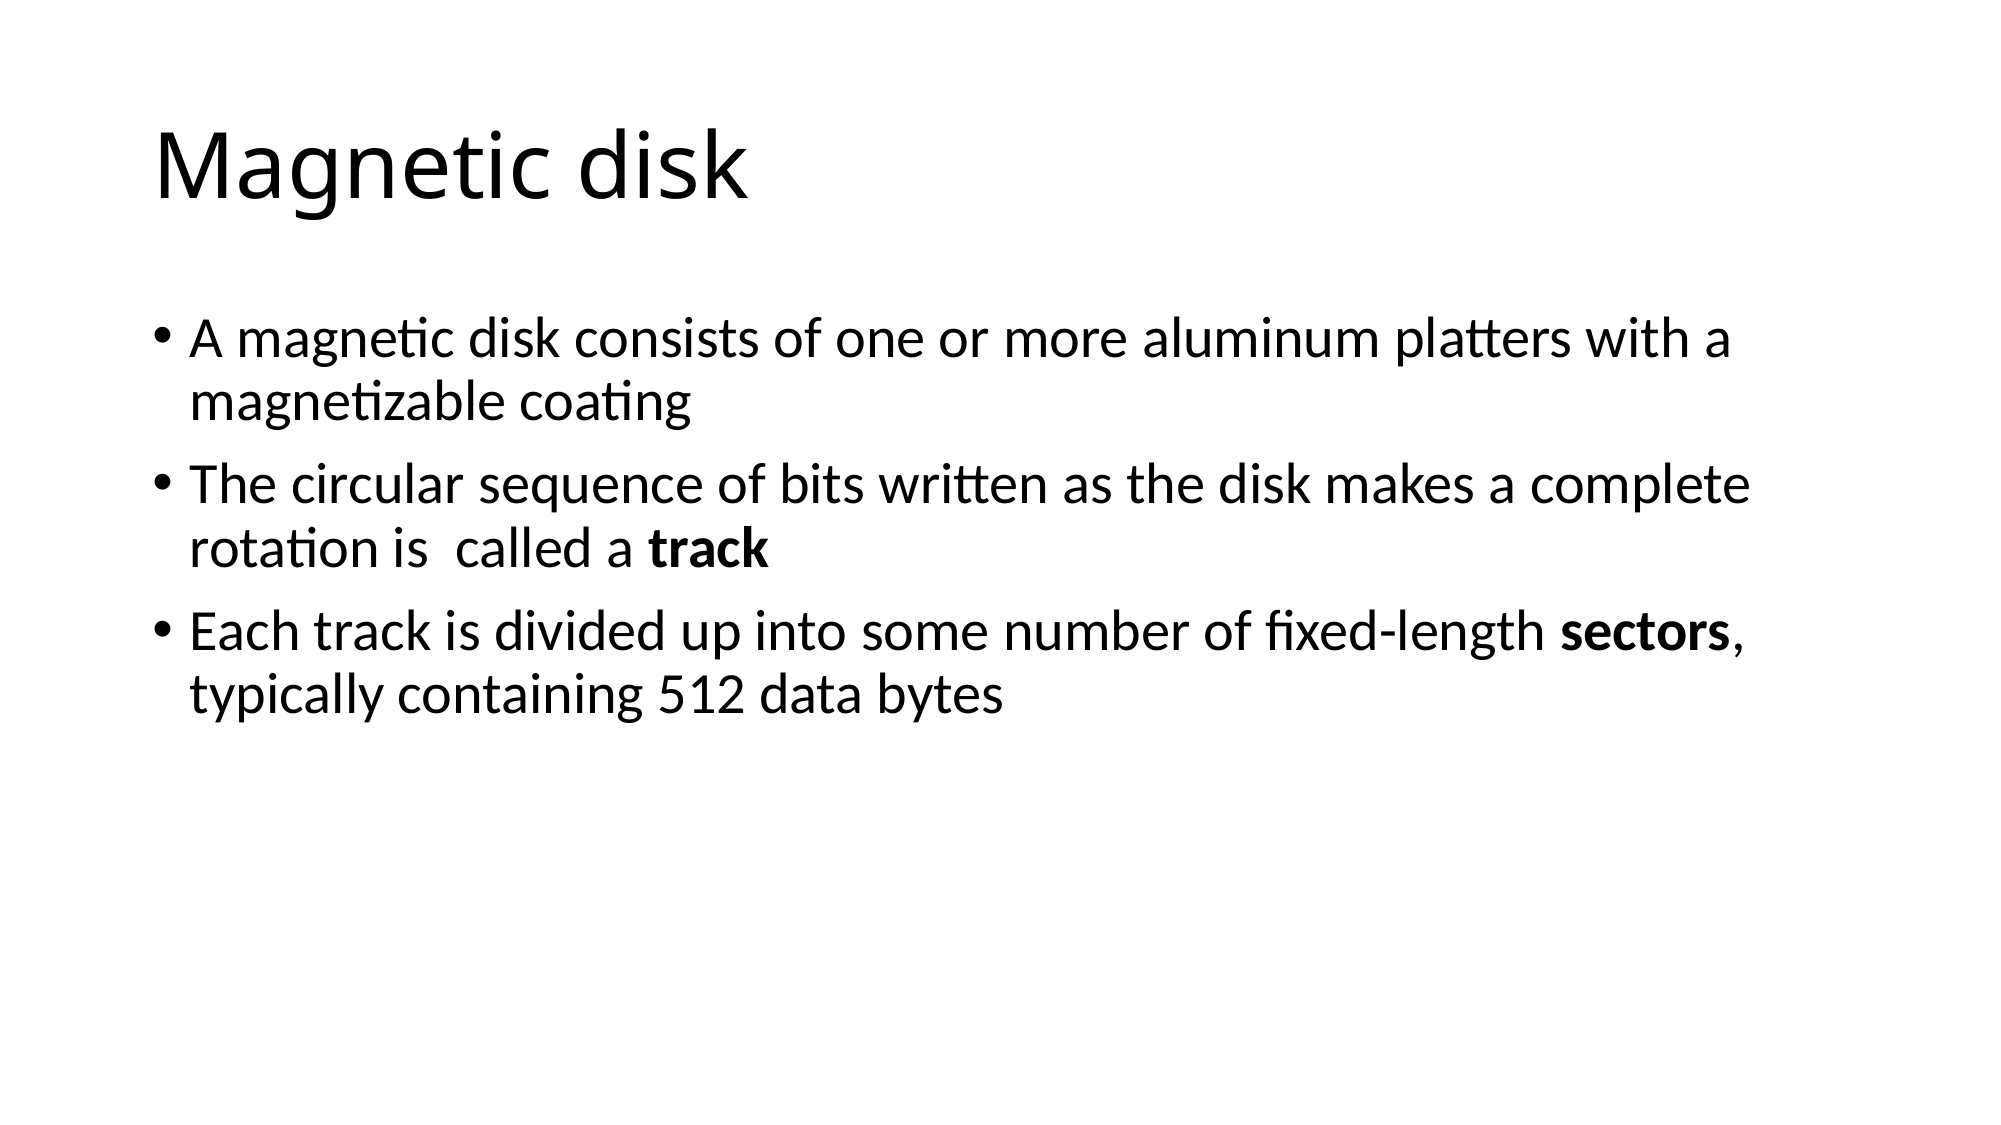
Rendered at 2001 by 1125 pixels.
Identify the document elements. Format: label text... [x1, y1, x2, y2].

title Magnetic disk [137, 59, 1863, 278]
list A magnetic disk consists of one or more aluminum platters with a magnetizable coating The circular sequence of bits written as the disk makes a complete rotation is called a track Each track is divided up into some number of fixed-length sectors, typically containing 512 data bytes [137, 299, 1863, 1014]
